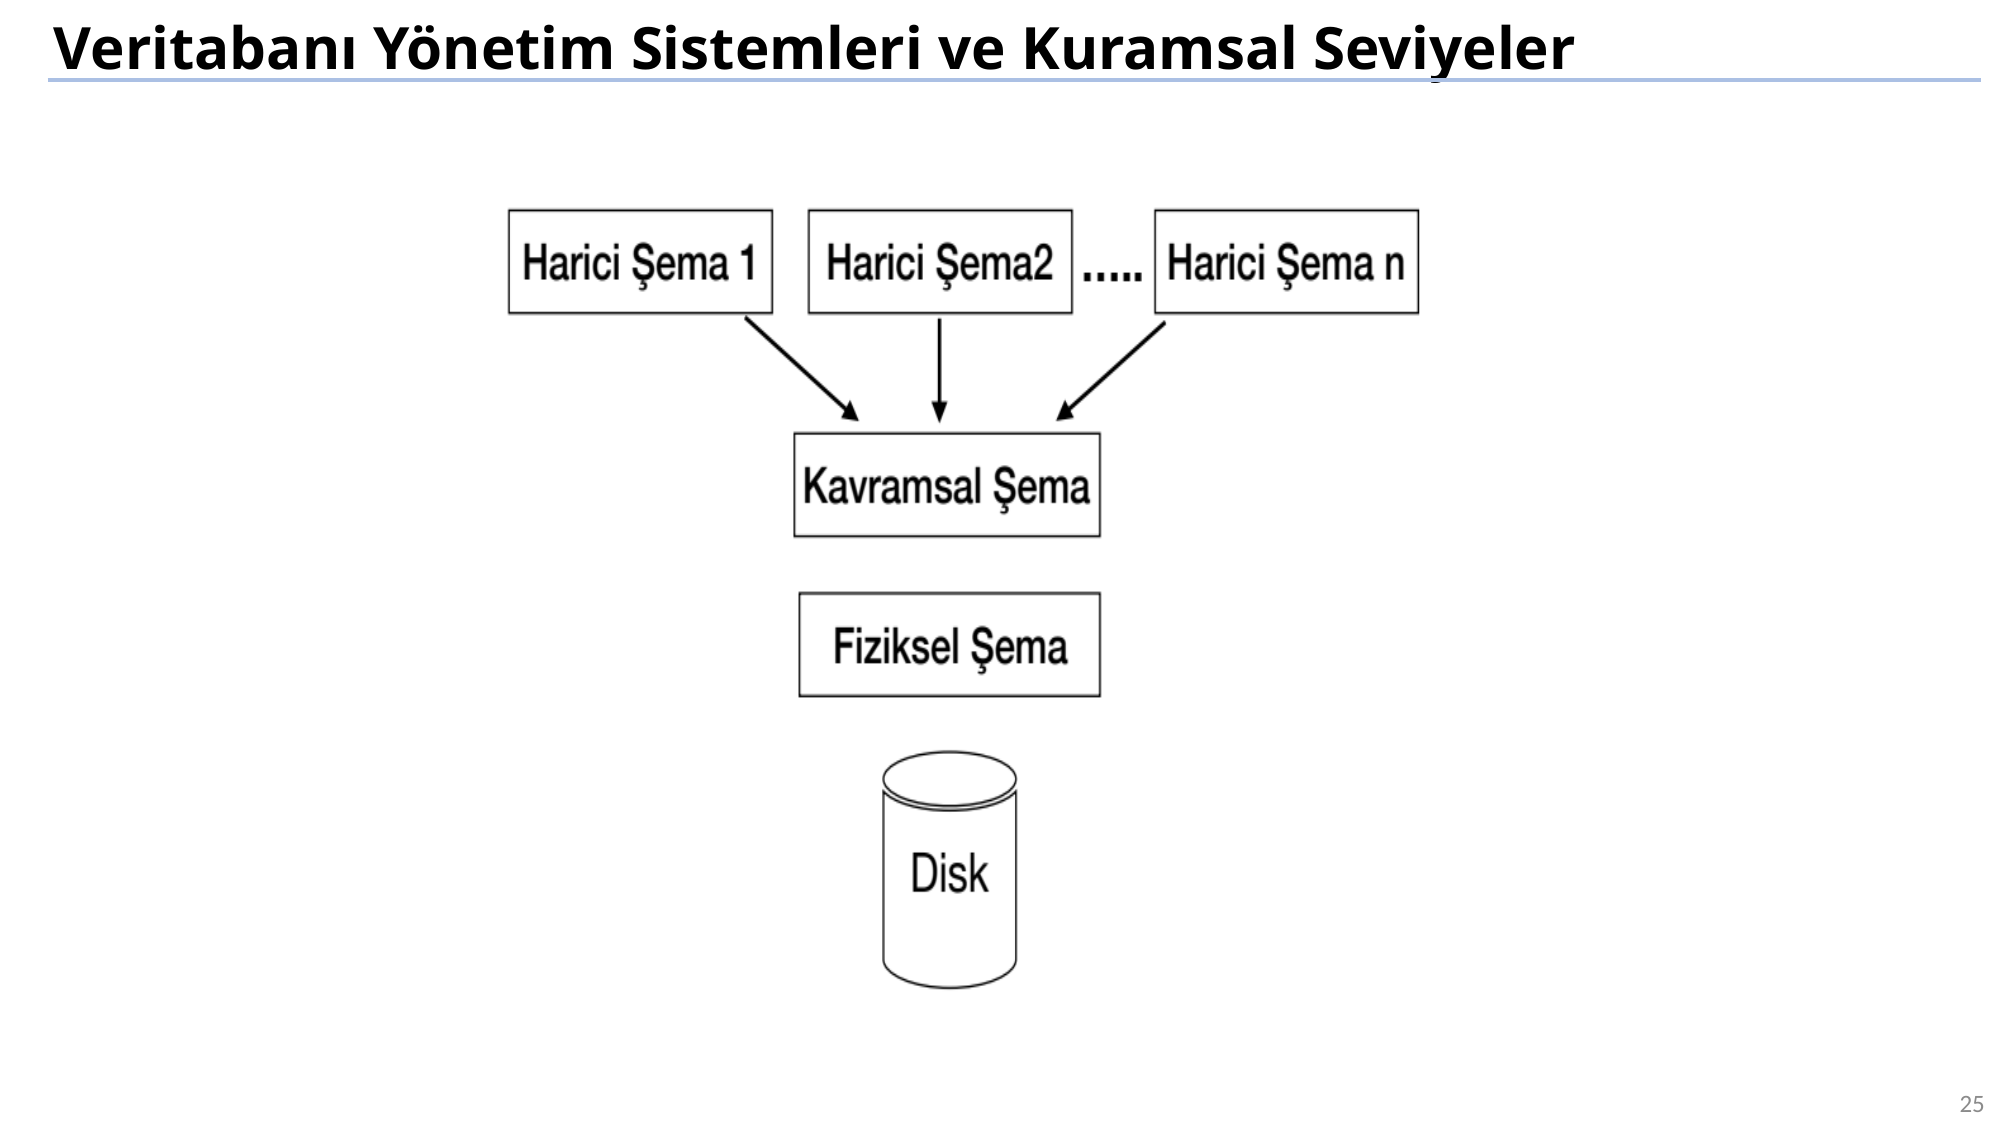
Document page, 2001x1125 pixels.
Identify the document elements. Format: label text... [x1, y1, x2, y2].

picture [496, 198, 1430, 1000]
slide_number 25 [1550, 1078, 2000, 1125]
text_box Veritabanı Yönetim Sistemleri ve Kuramsal Seviyeler [38, 6, 1808, 96]
